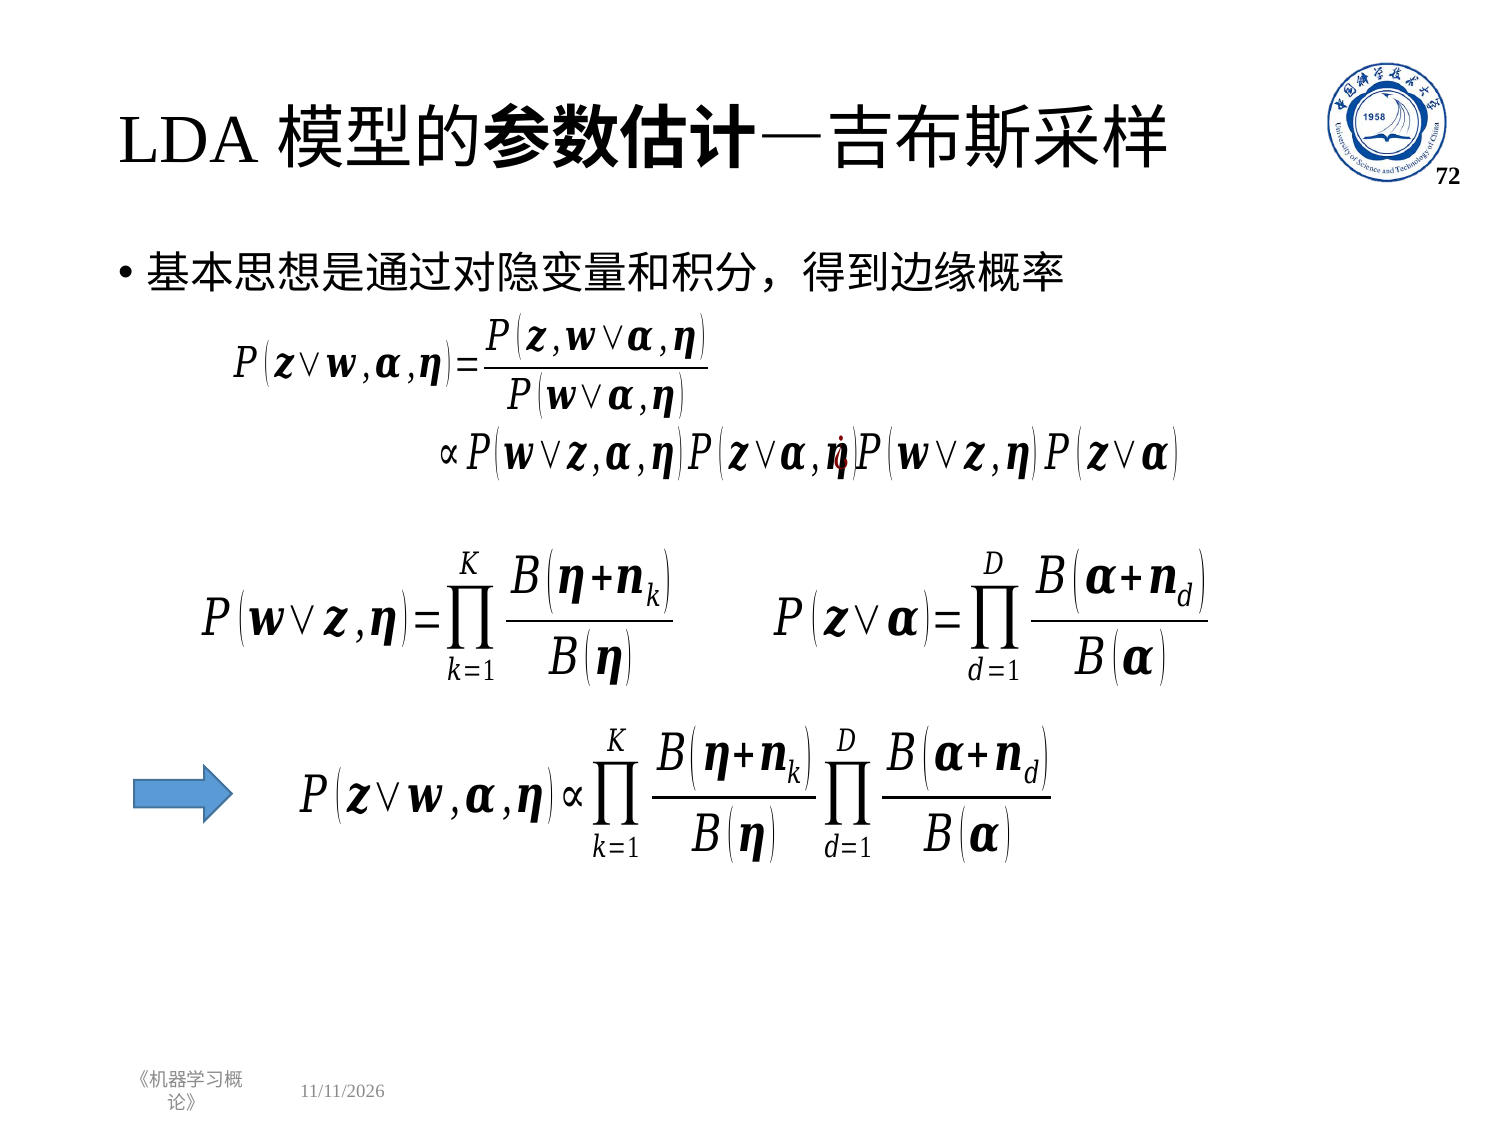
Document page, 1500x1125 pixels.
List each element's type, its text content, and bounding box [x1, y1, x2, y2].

slide_number 72 [1372, 144, 1476, 205]
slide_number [285, 1068, 422, 1113]
footer 《机器学习概论》 [104, 1068, 270, 1113]
picture [1397, 59, 1450, 144]
text_box [133, 763, 234, 824]
title LDA模型的参数估计—吉布斯采样 [103, 59, 1397, 221]
